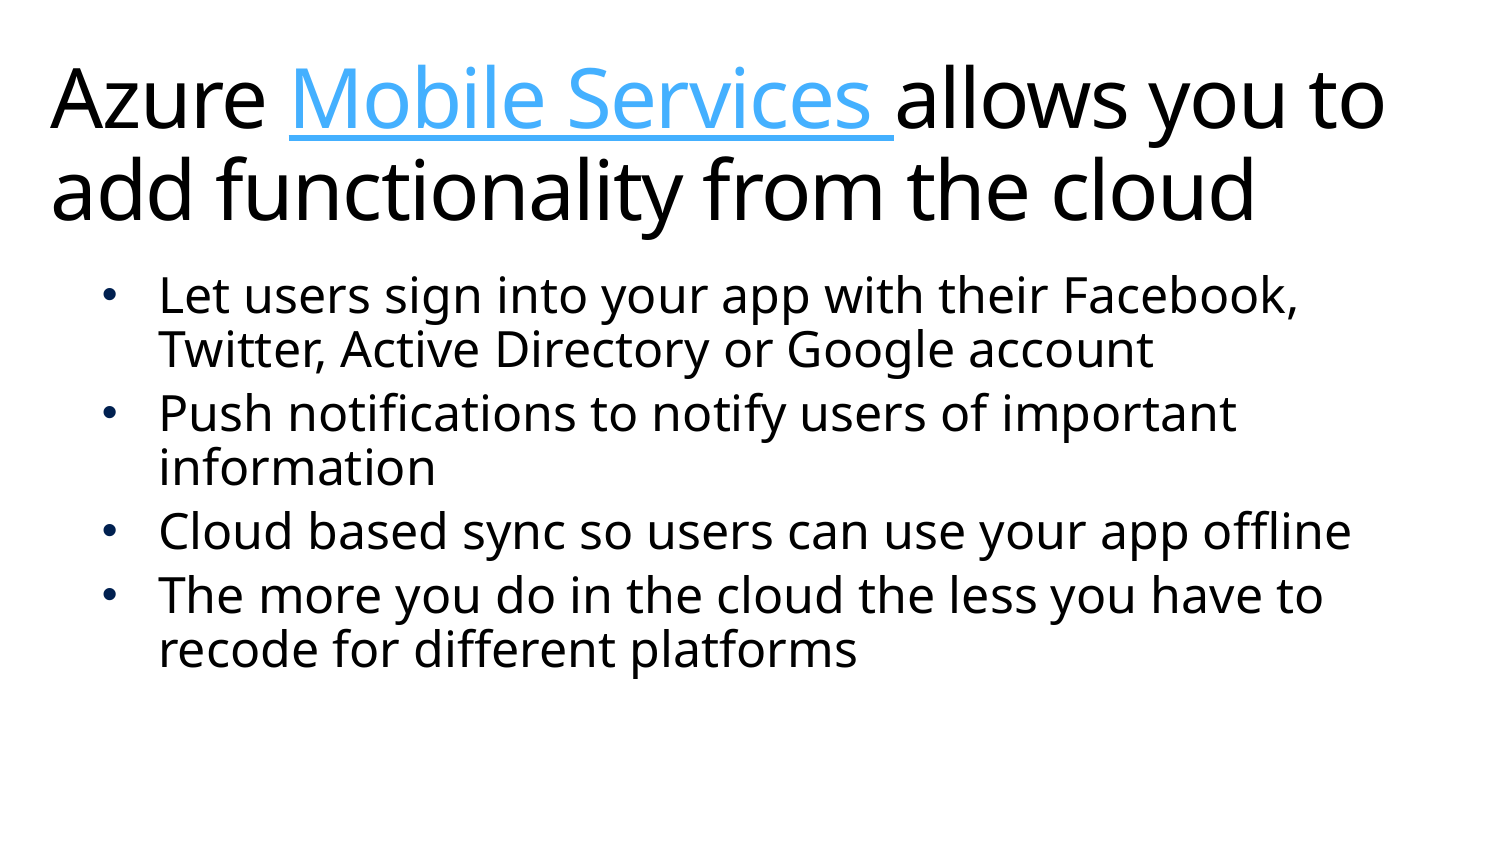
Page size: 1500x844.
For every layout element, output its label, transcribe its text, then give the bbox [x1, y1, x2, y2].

title Azure Mobile Services allows you to add functionality from the cloud [33, 35, 1468, 147]
list Let users sign into your app with their Facebook, Twitter, Active Directory or Google account Push notifications to notify users of important information Cloud based sync so users can use your app offline The more you do in the cloud the less you have to recode for different platforms [84, 259, 1468, 646]
